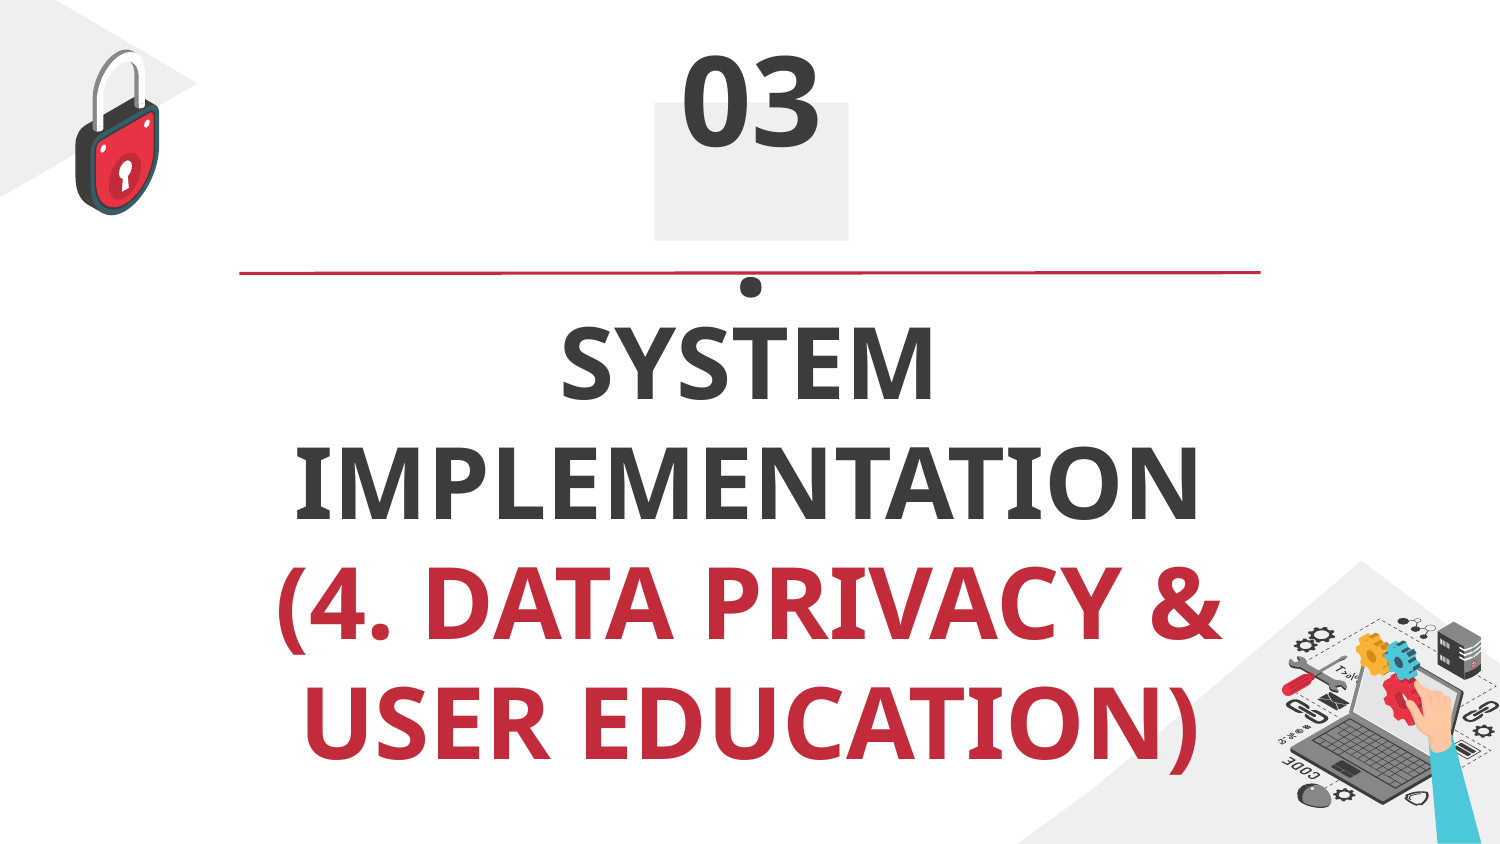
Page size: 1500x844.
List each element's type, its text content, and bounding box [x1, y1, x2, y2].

title SYSTEM IMPLEMENTATION (4. DATA PRIVACY & USER EDUCATION) [239, 285, 1261, 759]
title 03. [654, 102, 849, 241]
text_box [75, 49, 160, 216]
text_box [1277, 617, 1500, 844]
